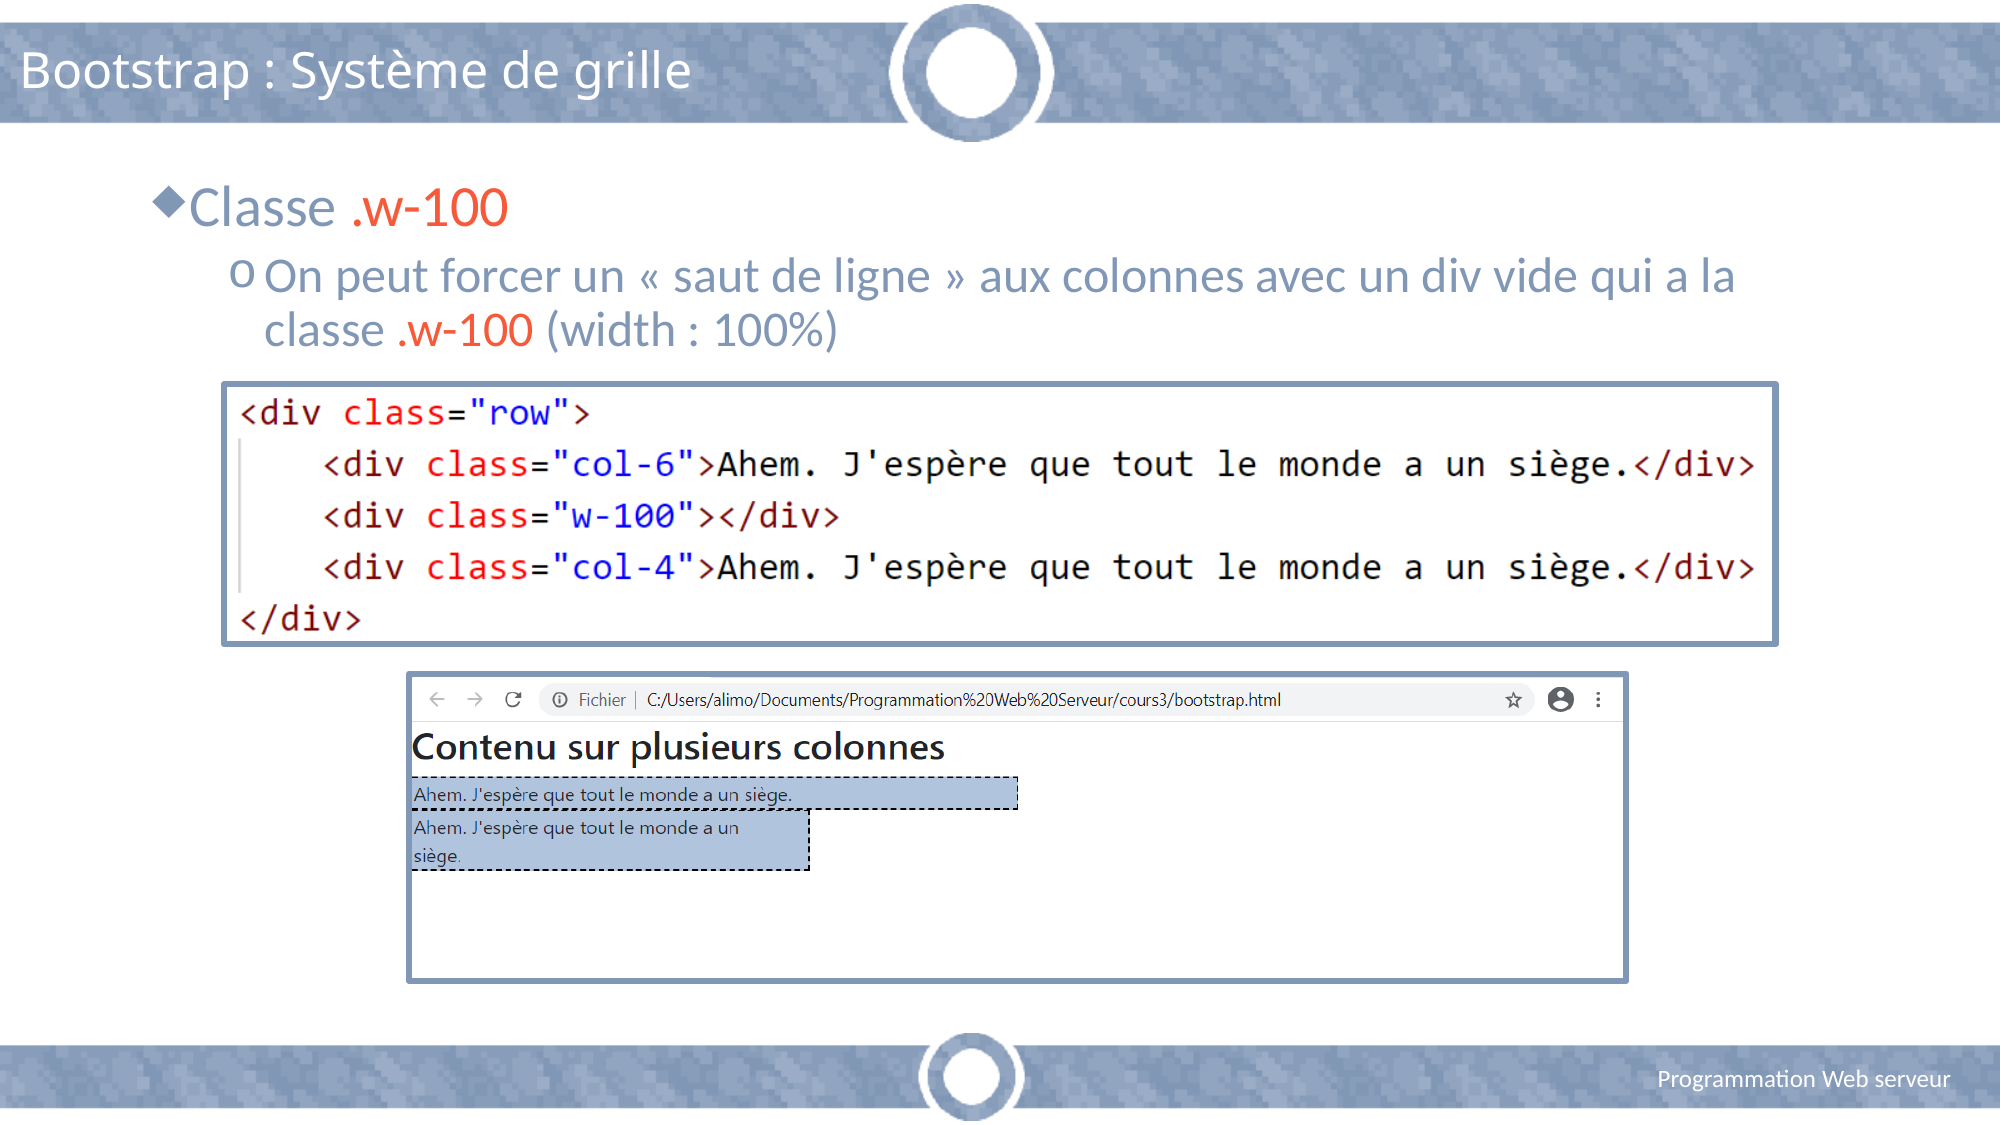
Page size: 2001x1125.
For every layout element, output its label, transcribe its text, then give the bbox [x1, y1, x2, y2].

picture [412, 676, 1624, 978]
picture [0, 1033, 2000, 1121]
title Bootstrap : Système de grille [4, 22, 884, 123]
picture [0, 4, 2000, 142]
list Classe .w-100 On peut forcer un « saut de ligne » aux colonnes avec un div vide qui a la classe .w-100 (width : 100%) [137, 168, 1840, 1014]
picture [227, 387, 1773, 642]
